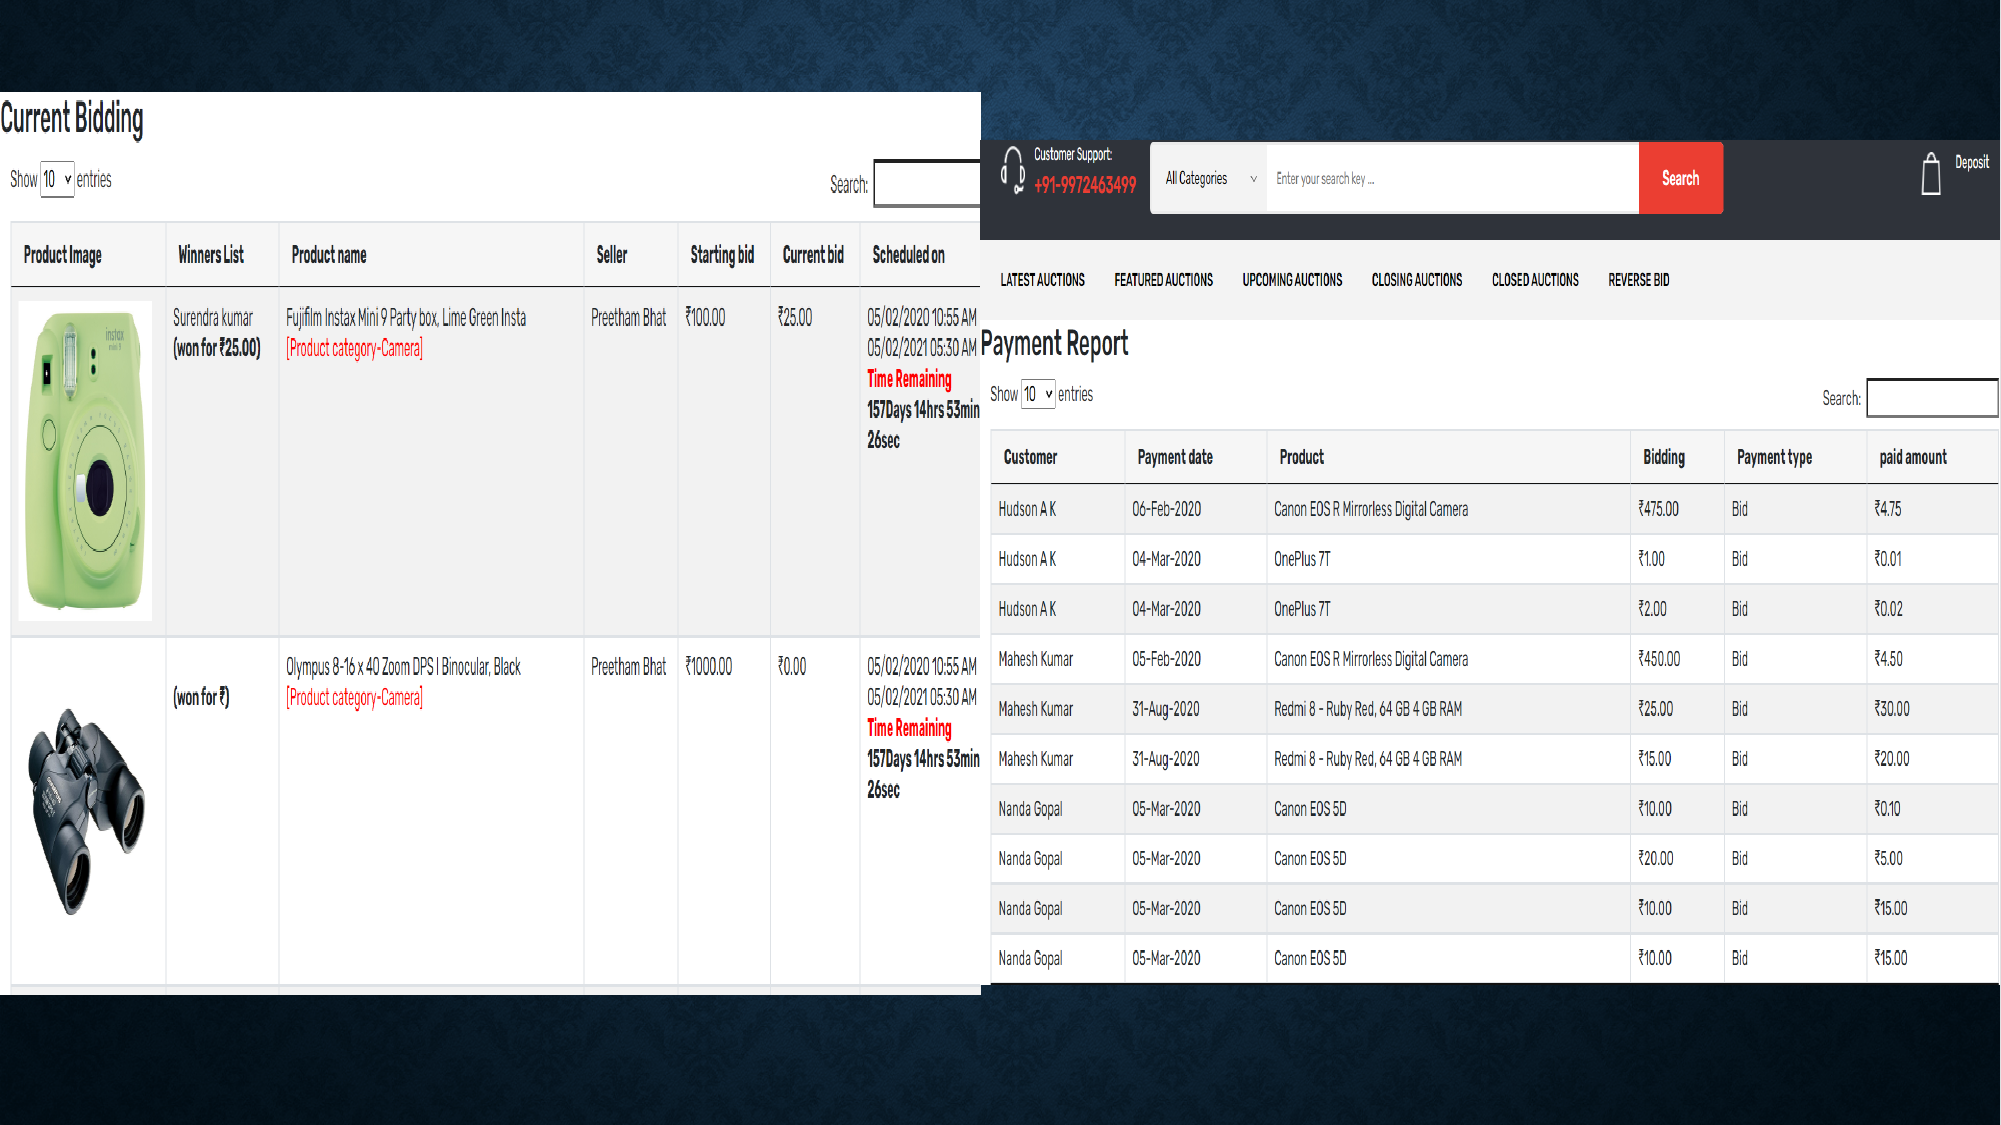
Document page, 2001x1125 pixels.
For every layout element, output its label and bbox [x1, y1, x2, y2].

picture [0, 91, 2000, 996]
